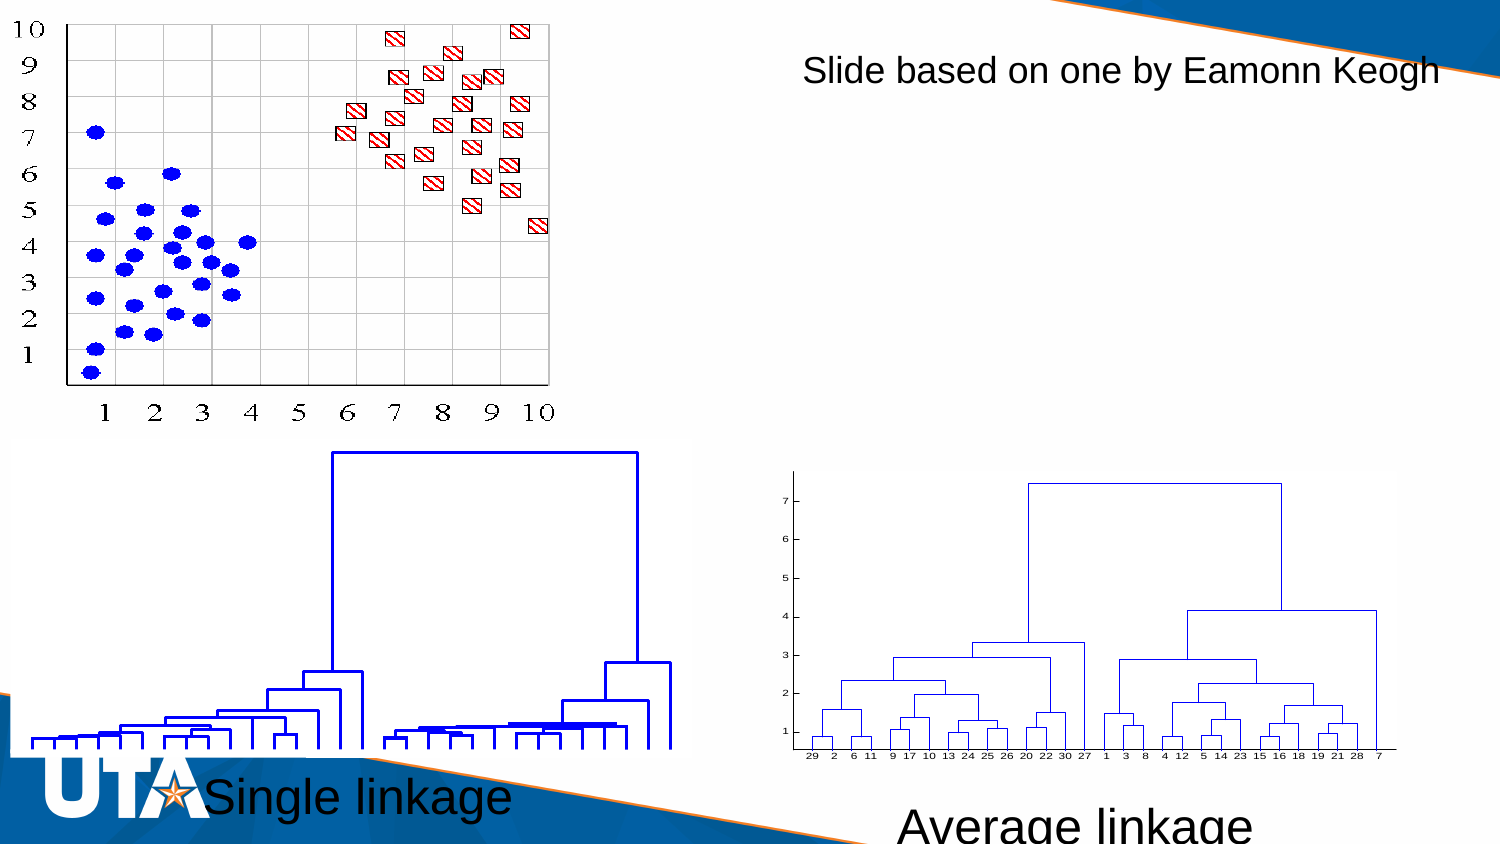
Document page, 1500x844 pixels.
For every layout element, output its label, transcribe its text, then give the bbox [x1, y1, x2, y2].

text_box Single linkage [187, 762, 529, 833]
text_box Slide based on one by Eamonn Keogh [787, 38, 1456, 99]
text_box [10, 438, 693, 755]
picture [0, 0, 1500, 844]
text_box Average linkage [882, 796, 1270, 844]
